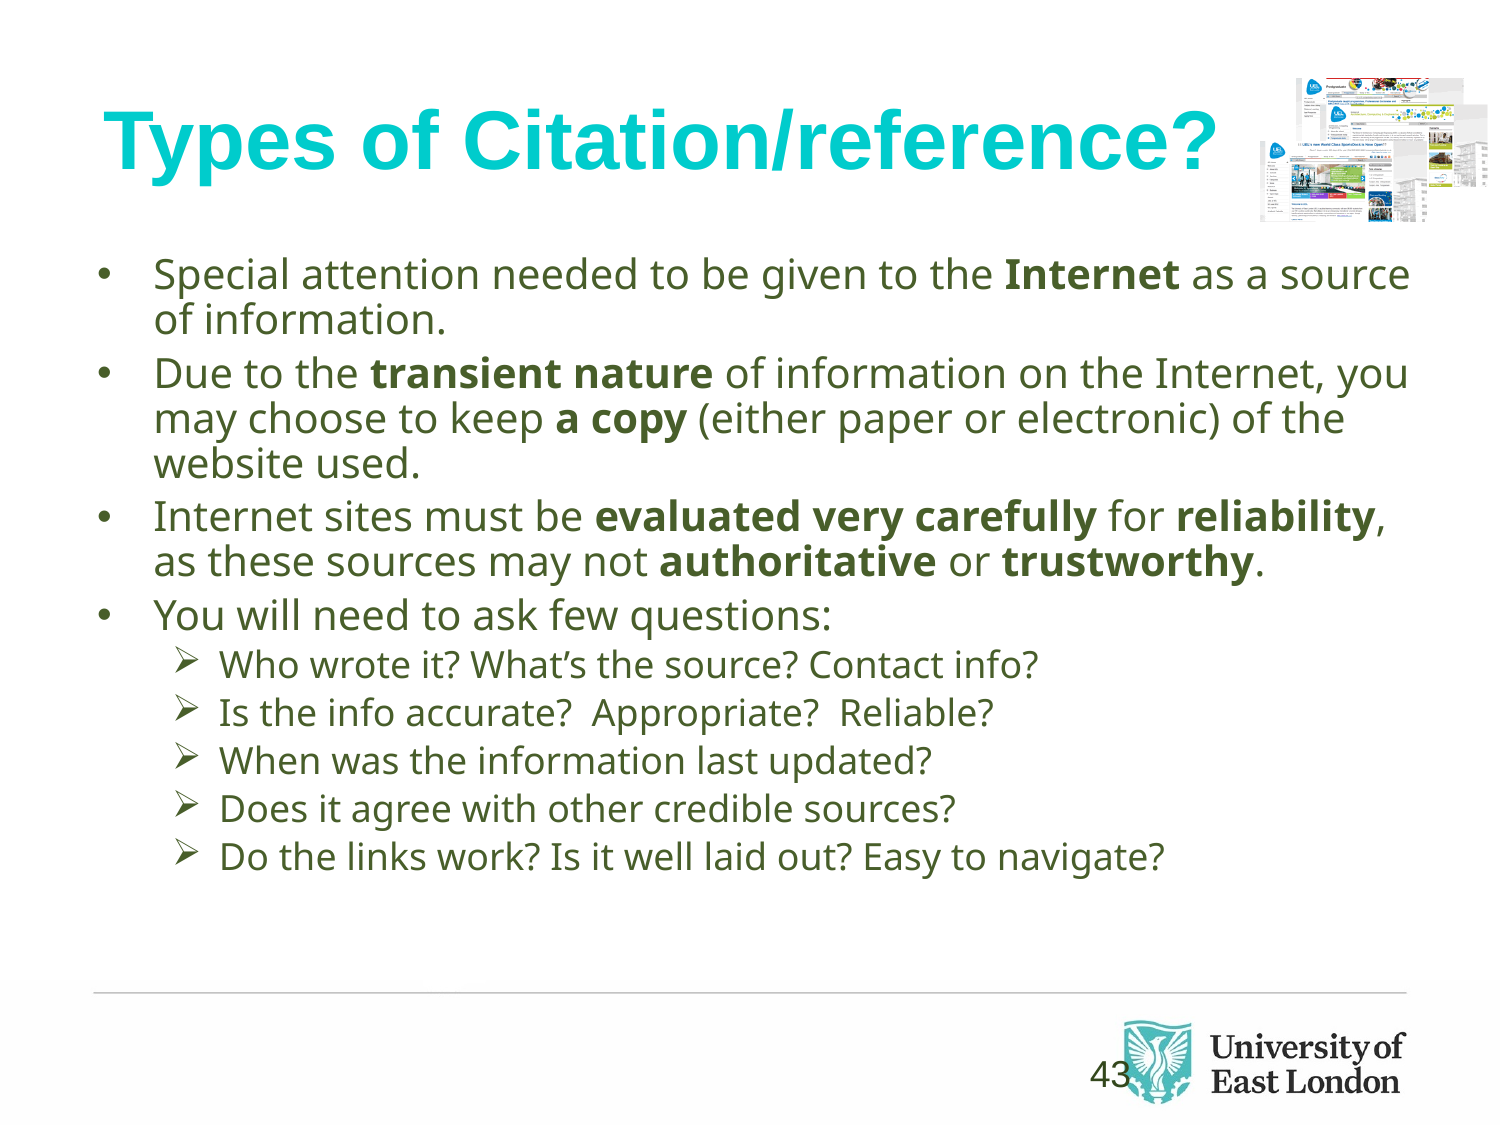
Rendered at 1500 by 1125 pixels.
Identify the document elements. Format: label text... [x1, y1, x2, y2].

picture [1241, 66, 1500, 232]
picture [0, 980, 1500, 1125]
list Special attention needed to be given to the Internet as a source of information. Due to the transient nature of information on the Internet, you may choose to keep a copy (either paper or electronic) of the website used. Internet sites must be evaluated very carefully for reliability, as these sources may not authoritative or trustworthy. You will need to ask few questions: Who wrote it? What’s the source? Contact info? Is the info accurate? Appropriate? Reliable? When was the information last updated? Does it agree with other credible sources? Do the links work? Is it well laid out? Easy to navigate? [82, 246, 1432, 989]
text_box 43 [1074, 1042, 1425, 1103]
text_box Types of Citation/reference? [88, 42, 1439, 231]
